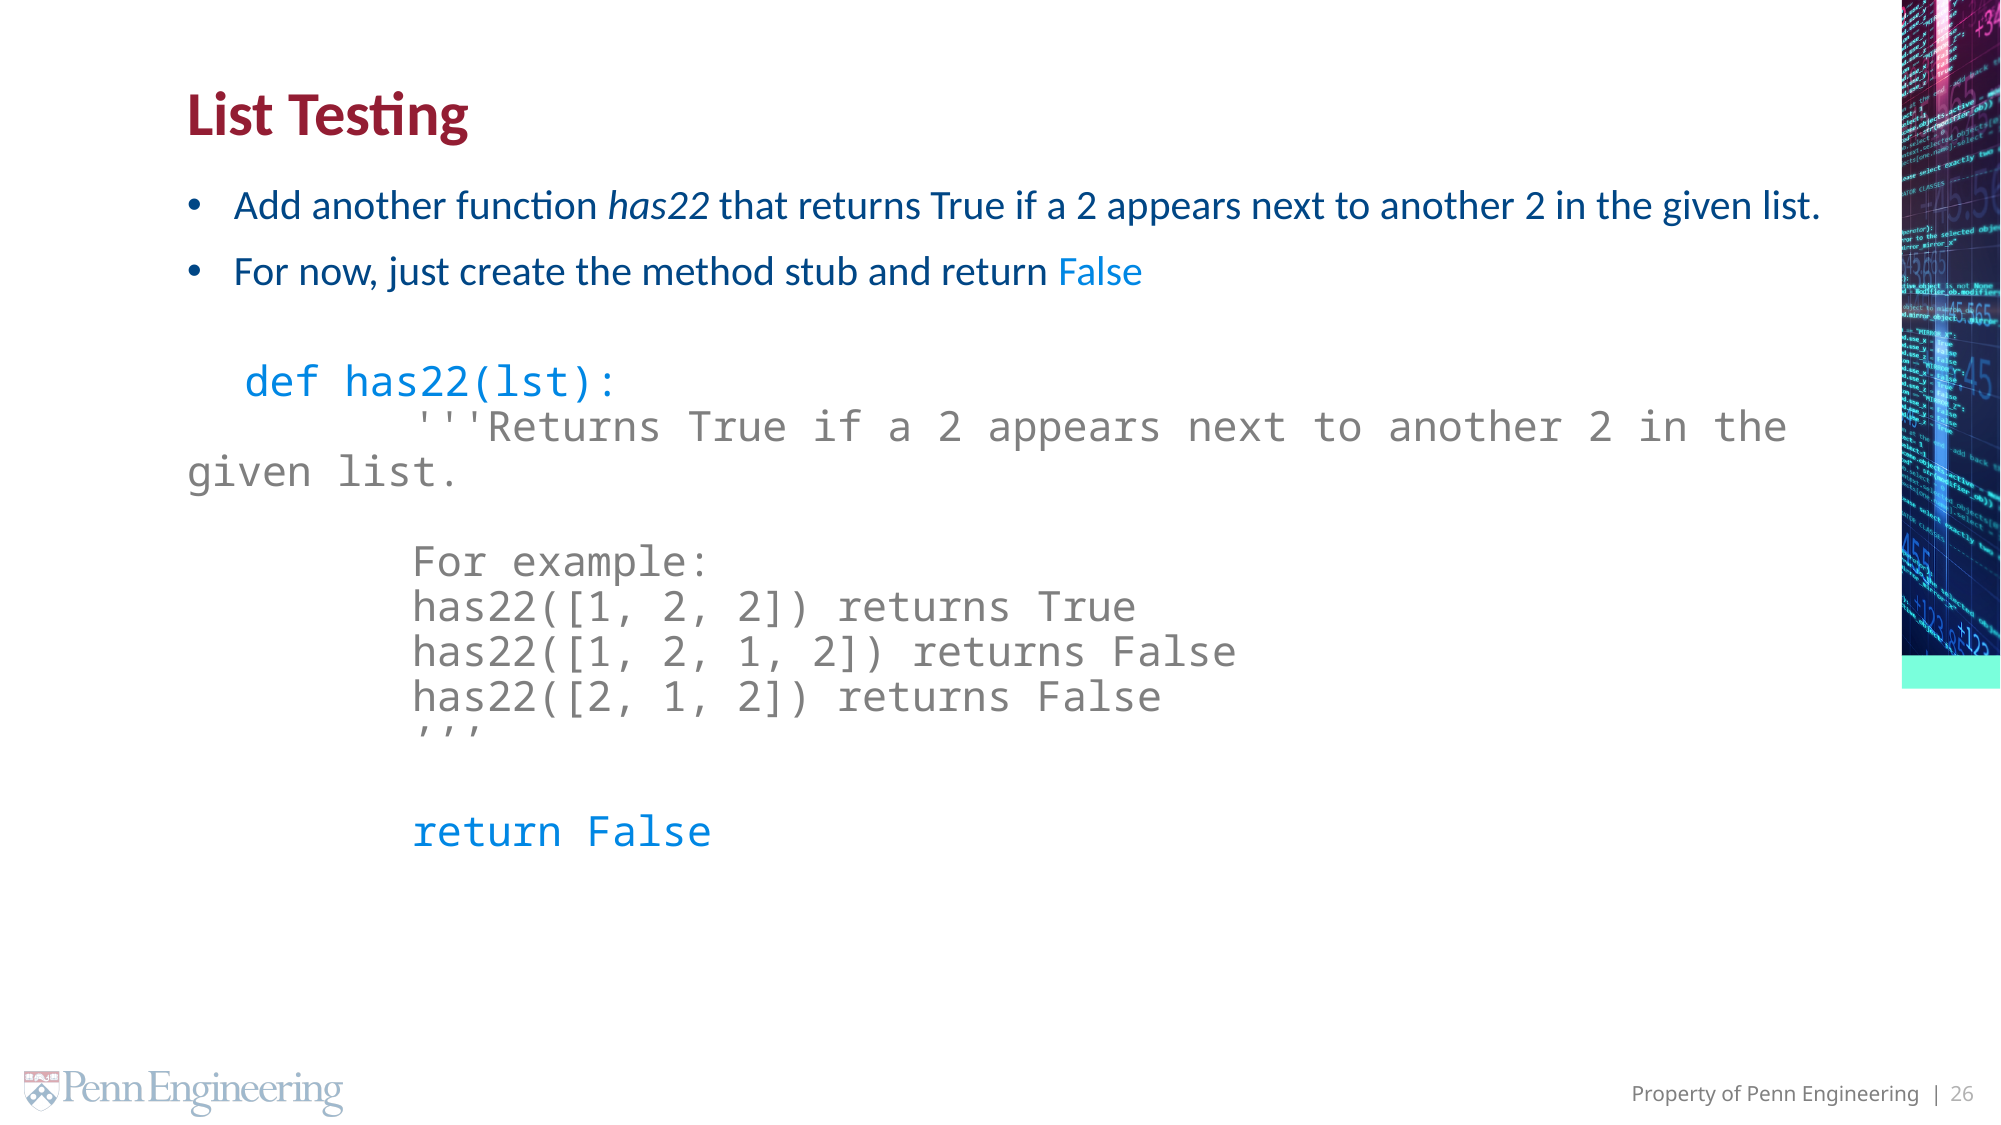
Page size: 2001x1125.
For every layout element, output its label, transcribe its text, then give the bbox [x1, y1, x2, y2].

list Add another function has22 that returns True if a 2 appears next to another 2 in the given list. For now, just create the method stub and return False def has22(lst): '''Returns True if a 2 appears next to another 2 in the given list. For example: has22([1, 2, 2]) returns True has22([1, 2, 1, 2]) returns False has22([2, 1, 2]) returns False ’’’ return False [187, 184, 1871, 868]
title List Testing [187, 54, 1871, 176]
picture [1901, 0, 2001, 655]
slide_number 26 [1935, 1065, 2000, 1125]
